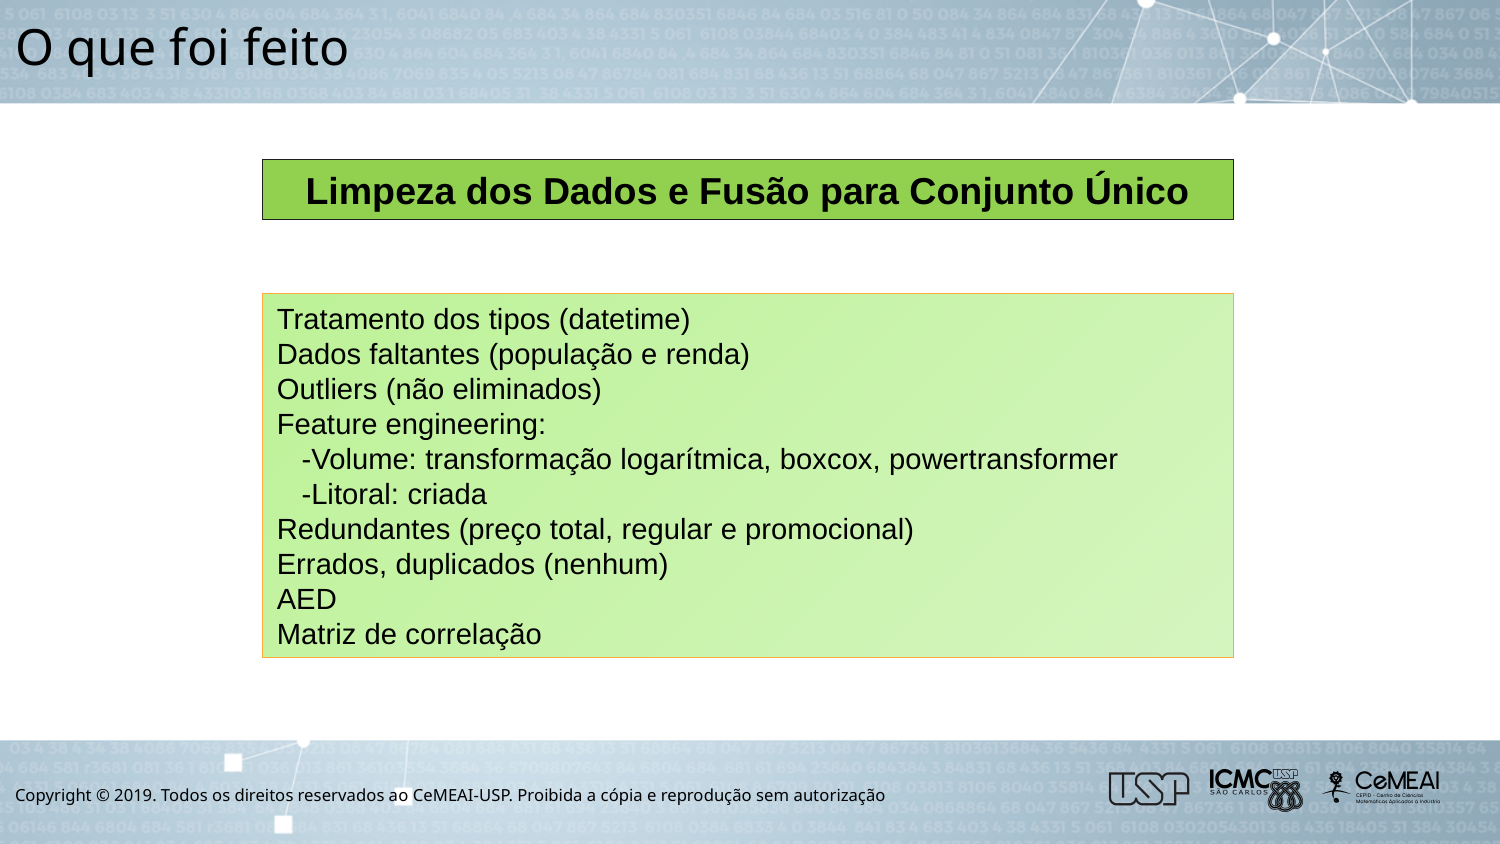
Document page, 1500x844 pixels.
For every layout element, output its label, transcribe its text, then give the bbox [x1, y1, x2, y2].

picture [0, 741, 1500, 844]
text_box Tratamento dos tipos (datetime) Dados faltantes (população e renda) Outliers (não eliminados) Feature engineering: -Volume: transformação logarítmica, boxcox, powertransformer -Litoral: criada Redundantes (preço total, regular e promocional) Errados, duplicados (nenhum) AED Matriz de correlação [262, 293, 1234, 658]
text_box Limpeza dos Dados e Fusão para Conjunto Único [262, 159, 1234, 220]
title O que foi feito [0, 0, 1398, 94]
picture [0, 0, 1500, 103]
